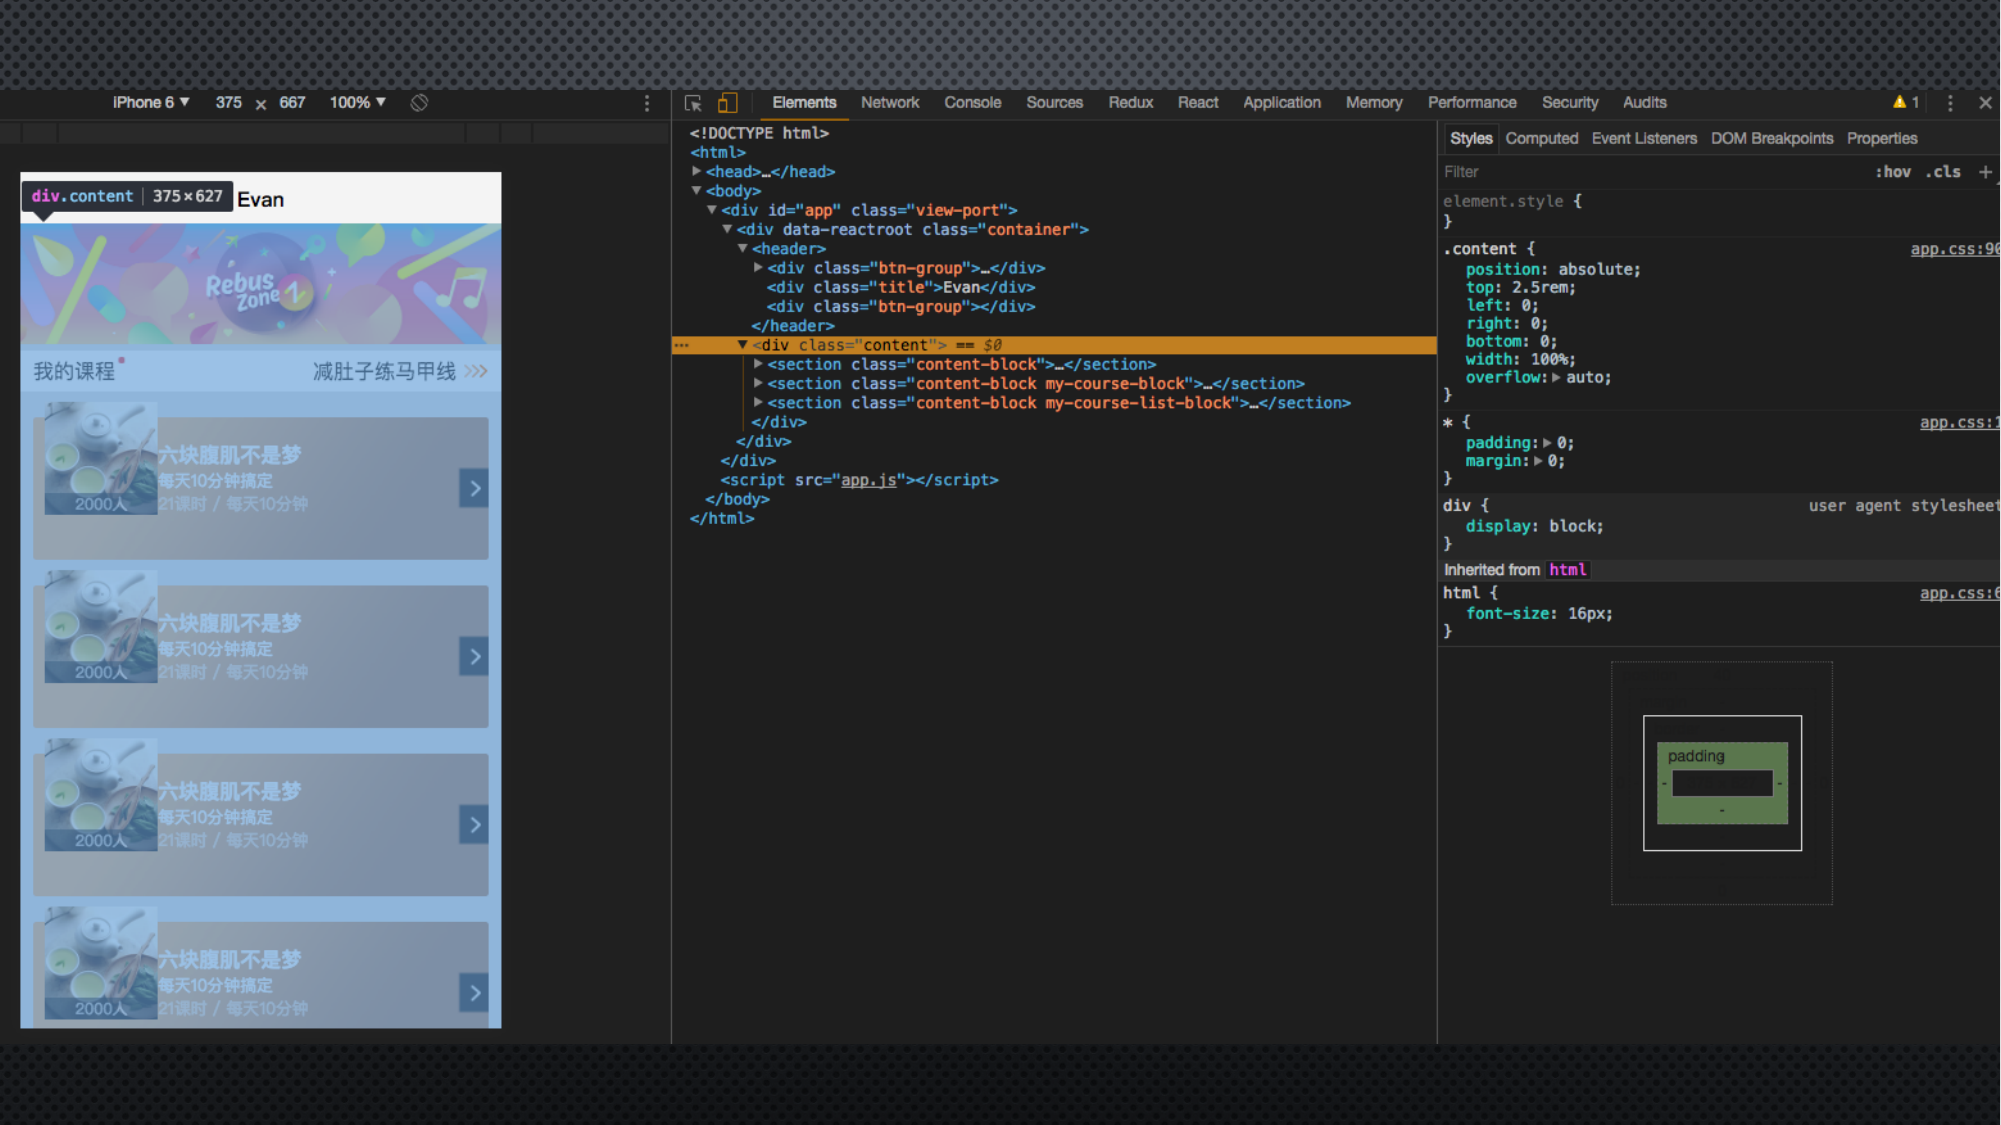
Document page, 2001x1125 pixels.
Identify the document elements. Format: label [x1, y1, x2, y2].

picture [0, 90, 2000, 1044]
